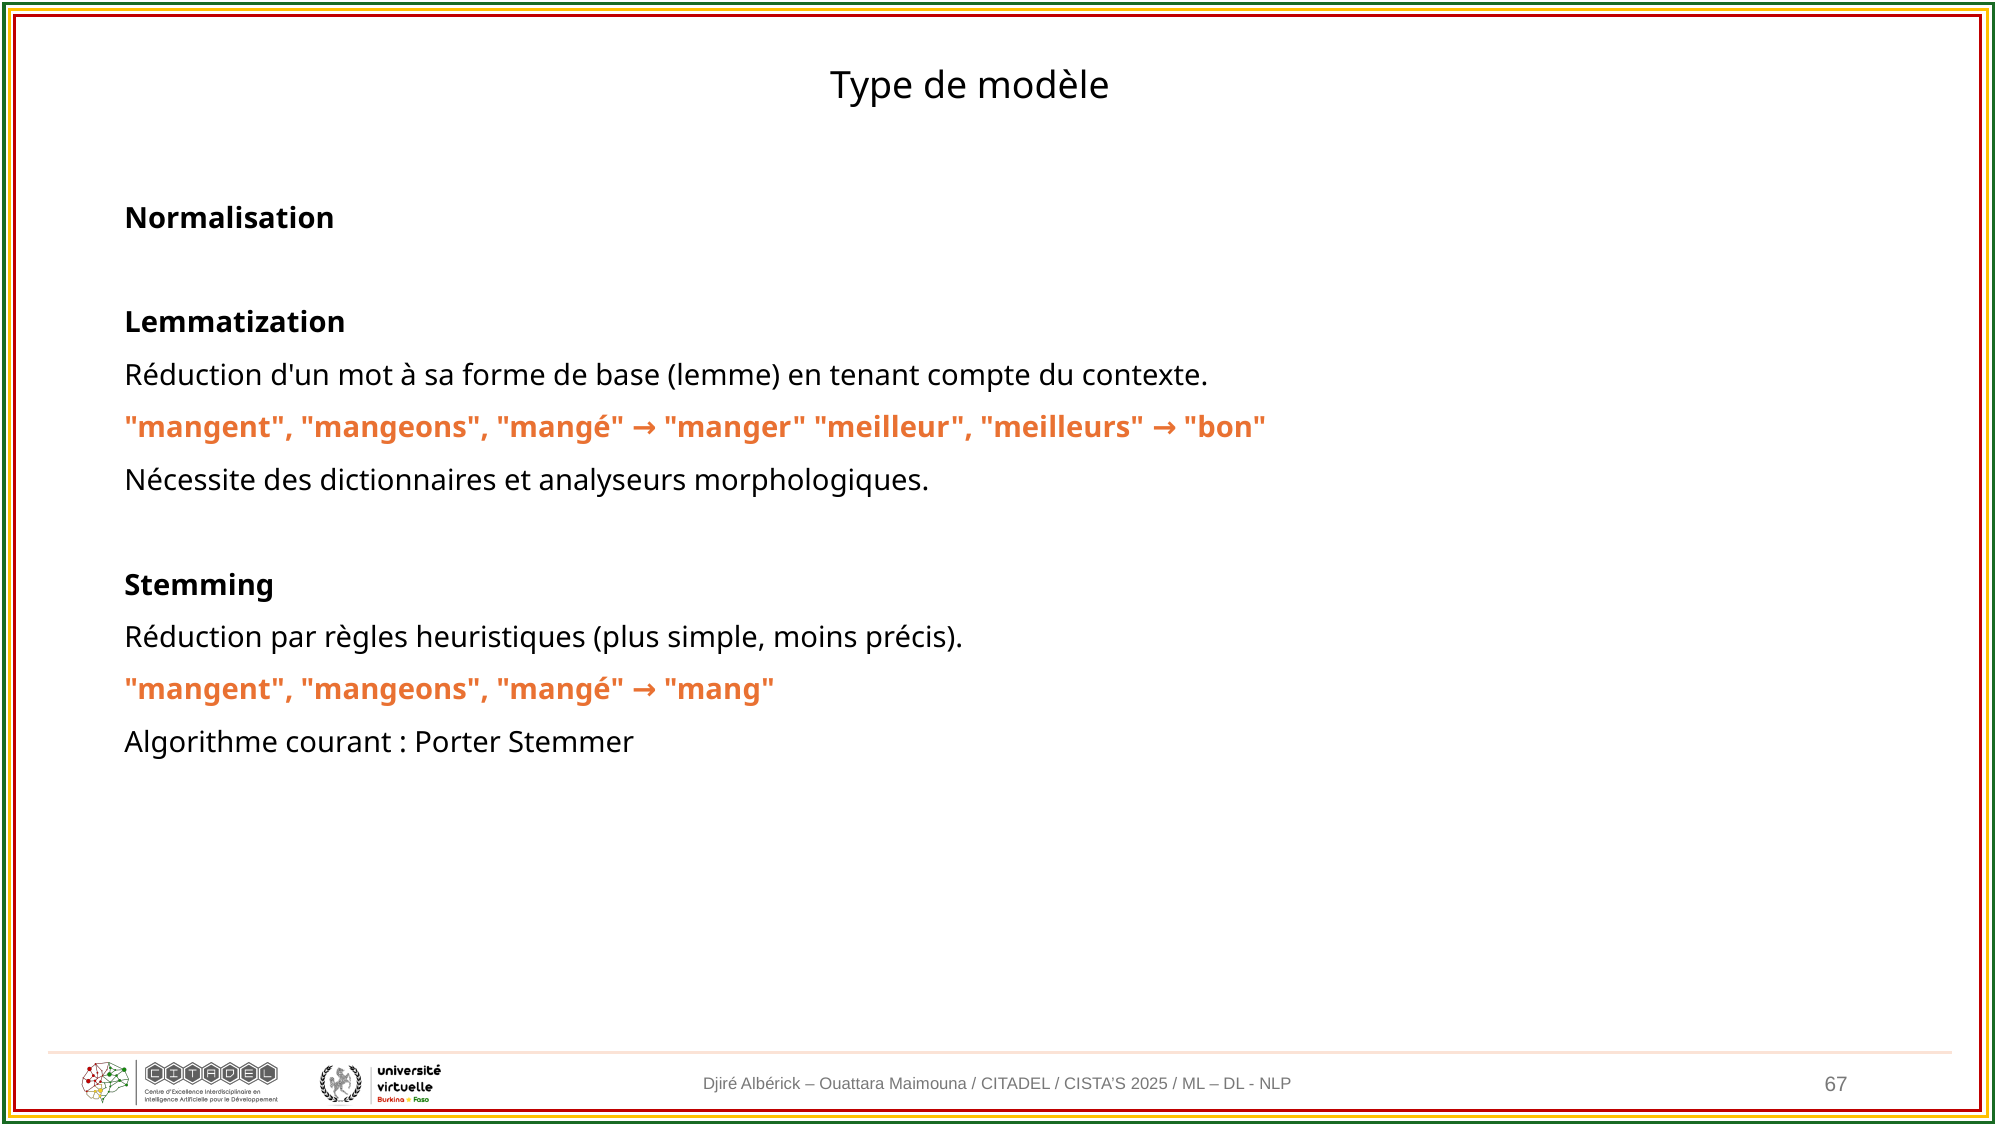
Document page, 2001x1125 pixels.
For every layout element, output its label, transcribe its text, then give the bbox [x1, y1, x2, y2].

picture [311, 1058, 455, 1107]
text_box Normalisation Lemmatization Réduction d'un mot à sa forme de base (lemme) en tenant compte du contexte. "mangent", "mangeons", "mangé" → "manger" "meilleur", "meilleurs" → "bon" Nécessite des dictionnaires et analyseurs morphologiques. Stemming Réduction par règles heuristiques (plus simple, moins précis). "mangent", "mangeons", "mangé" → "mang" Algorithme courant : Porter Stemmer [109, 174, 1863, 819]
picture [78, 1058, 281, 1107]
slide_number 67 [1412, 1063, 1863, 1103]
text_box Type de modèle [82, 46, 1858, 129]
